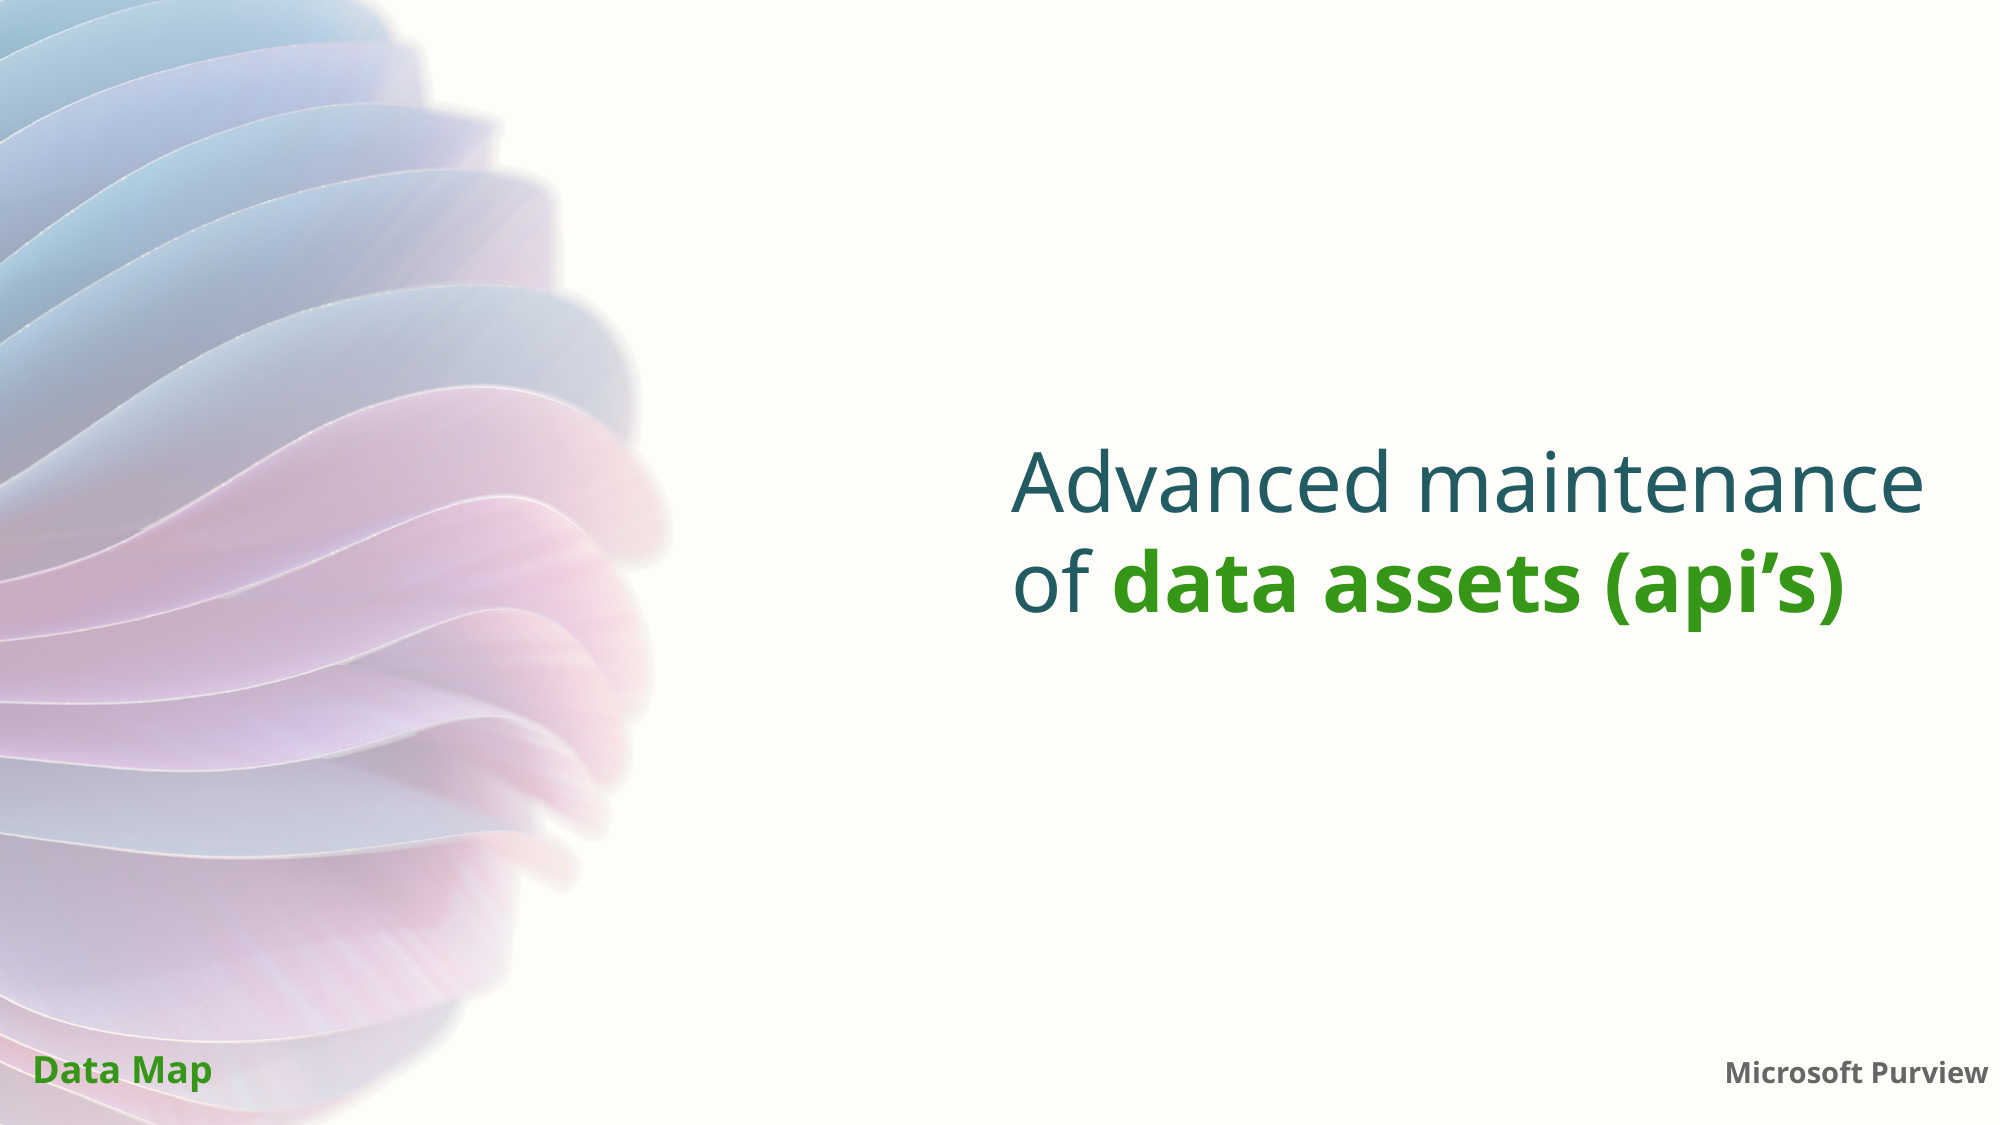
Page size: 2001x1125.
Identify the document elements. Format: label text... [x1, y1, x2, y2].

text_box Advanced maintenance of data assets (api’s) [996, 421, 1942, 637]
text_box Data Map [17, 1038, 249, 1099]
